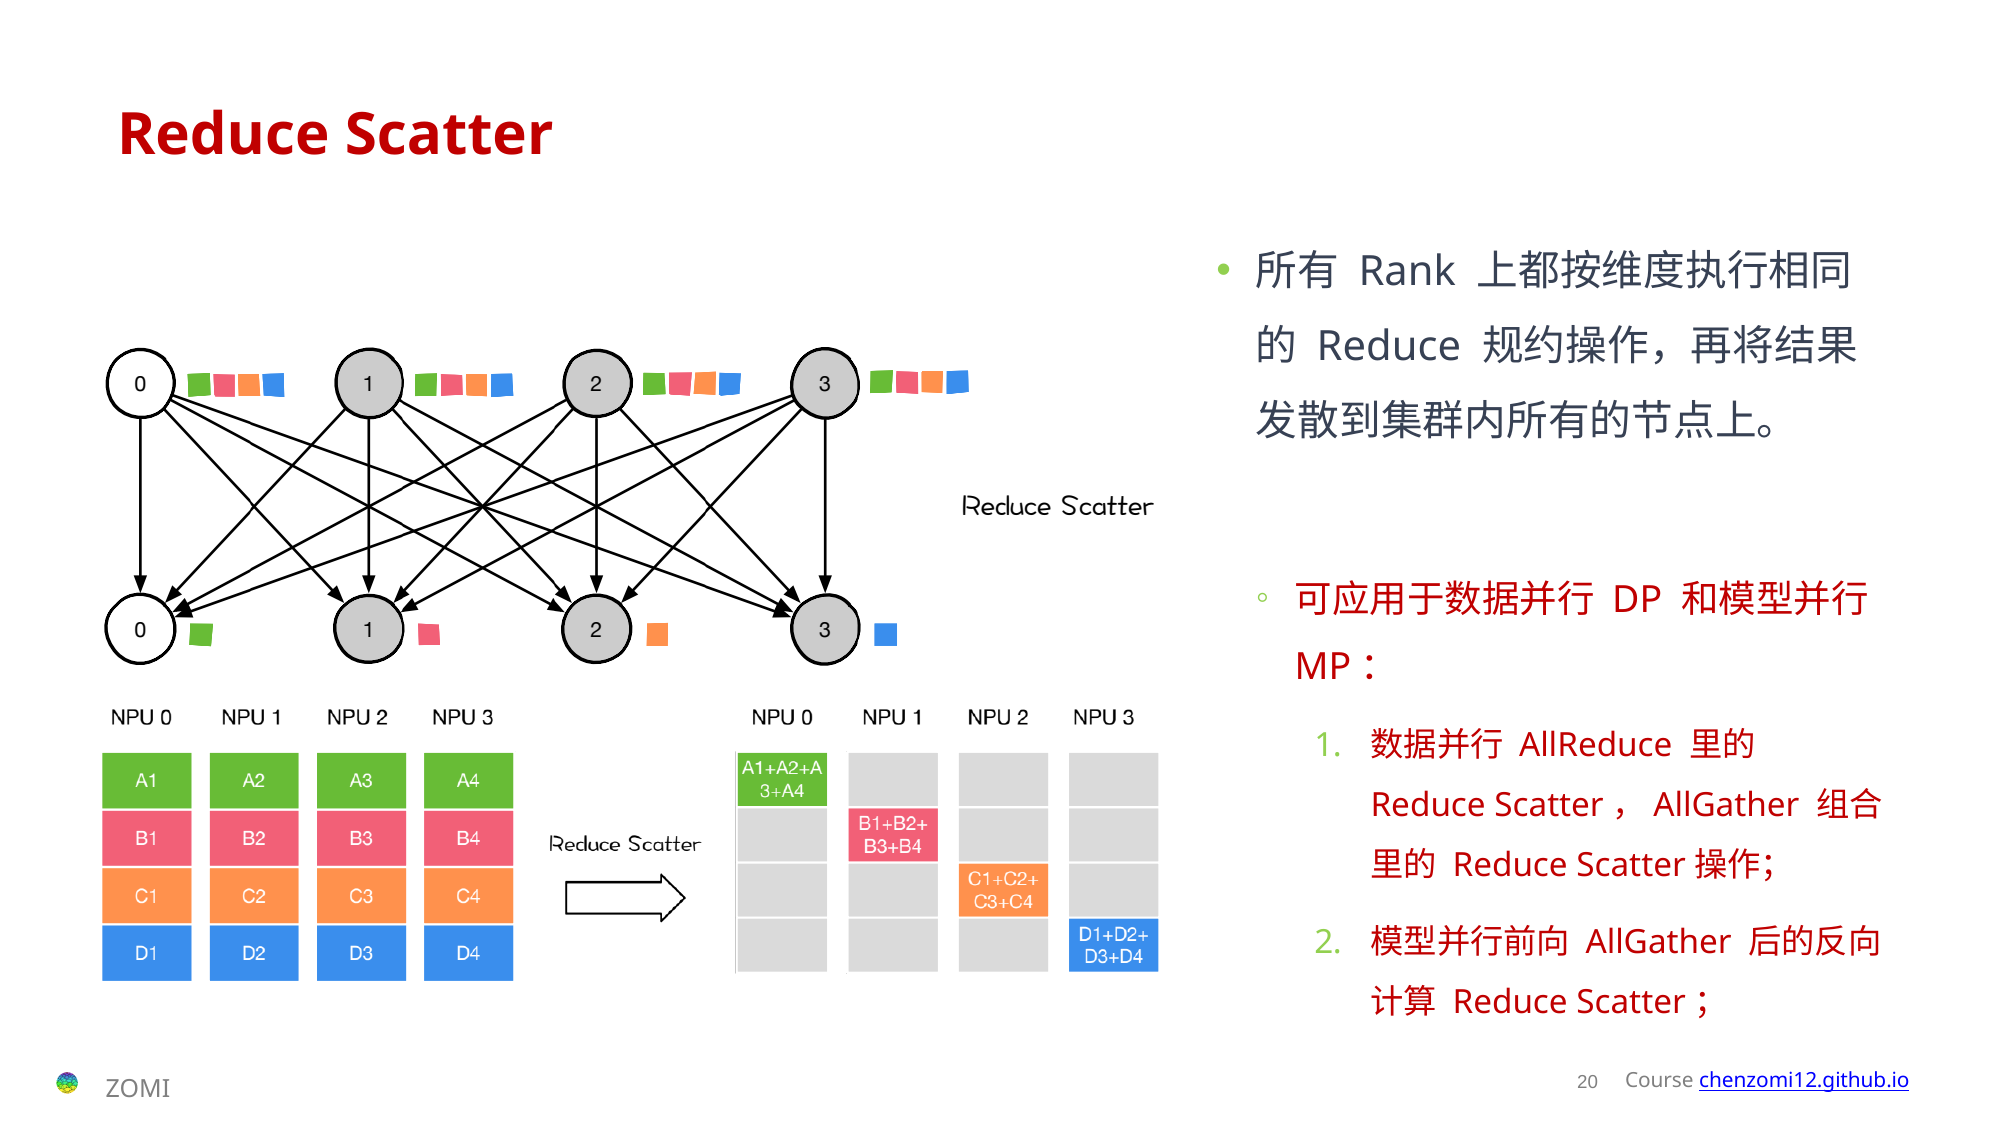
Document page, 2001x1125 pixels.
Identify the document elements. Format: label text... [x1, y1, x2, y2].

list 所有 Rank 上都按维度执行相同的 Reduce 规约操作，再将结果发散到集群内所有的节点上。 可应用于数据并行 DP 和模型并行 MP： 数据并行 AllReduce 里的 Reduce Scatter，AllGather 组合里的 Reduce Scatter操作； 模型并行前向 AllGather 后的反向计算 Reduce Scatter； [1201, 196, 1901, 1043]
title Reduce Scatter [102, 83, 1901, 180]
picture [57, 1073, 77, 1093]
picture [99, 698, 1159, 982]
picture [99, 343, 1159, 668]
